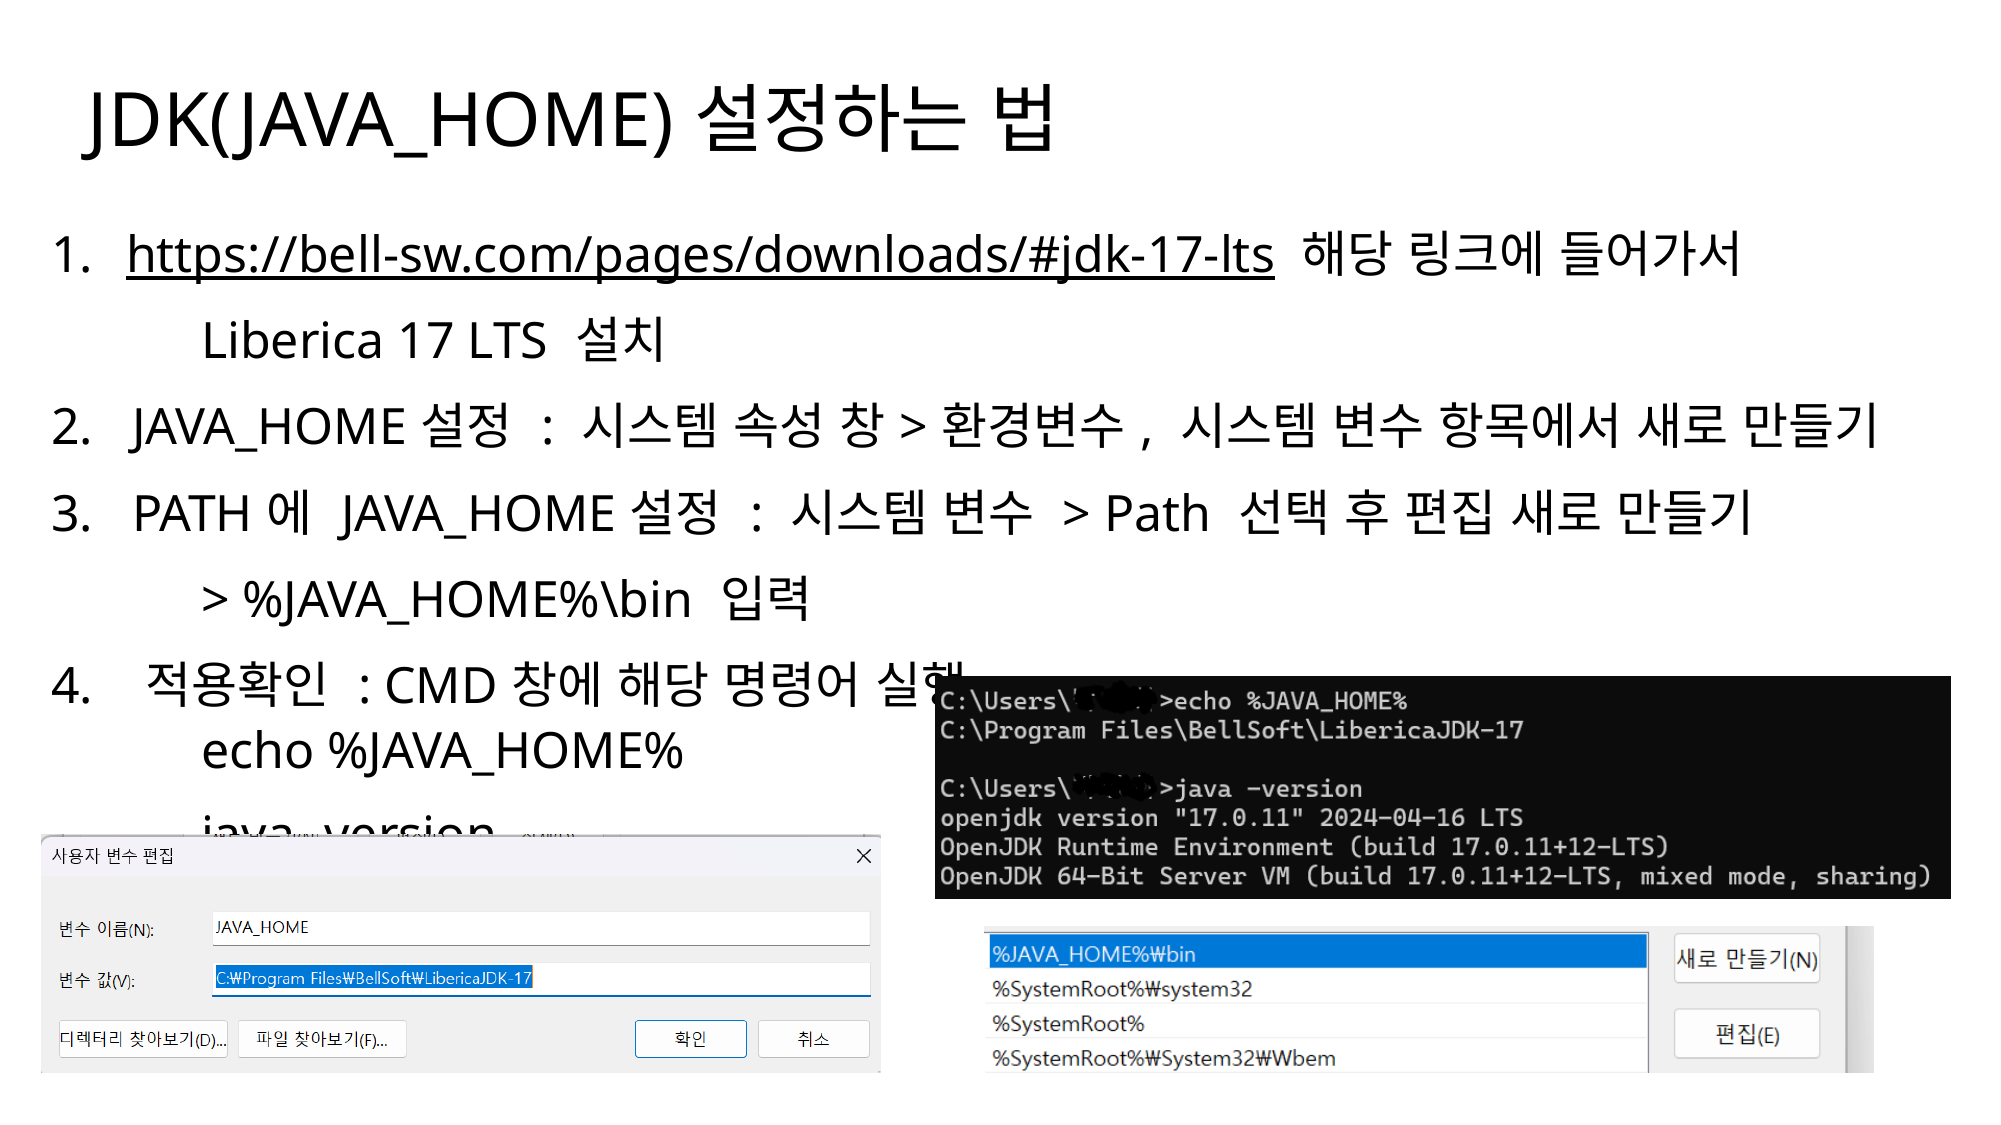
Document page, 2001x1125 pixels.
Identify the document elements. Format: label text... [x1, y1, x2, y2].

picture [983, 925, 1875, 1073]
picture [41, 834, 882, 1073]
picture [934, 675, 1952, 900]
title JDK(JAVA_HOME)설정하는 법 [72, 8, 1798, 212]
list https://bell-sw.com/pages/downloads/#jdk-17-lts 해당 링크에 들어가서 Liberica 17 LTS 설치 2. JAVA_HOME설정 : 시스템 속성 창>환경변수, 시스템 변수 항목에서 새로 만들기 3. PATH에 JAVA_HOME설정 : 시스템 변수 > Path 선택 후 편집 새로 만들기 > %JAVA_HOME%\bin 입력 4. 적용확인 : CMD창에 해당 명령어 실행 echo %JAVA_HOME% java -version [36, 212, 1966, 1087]
